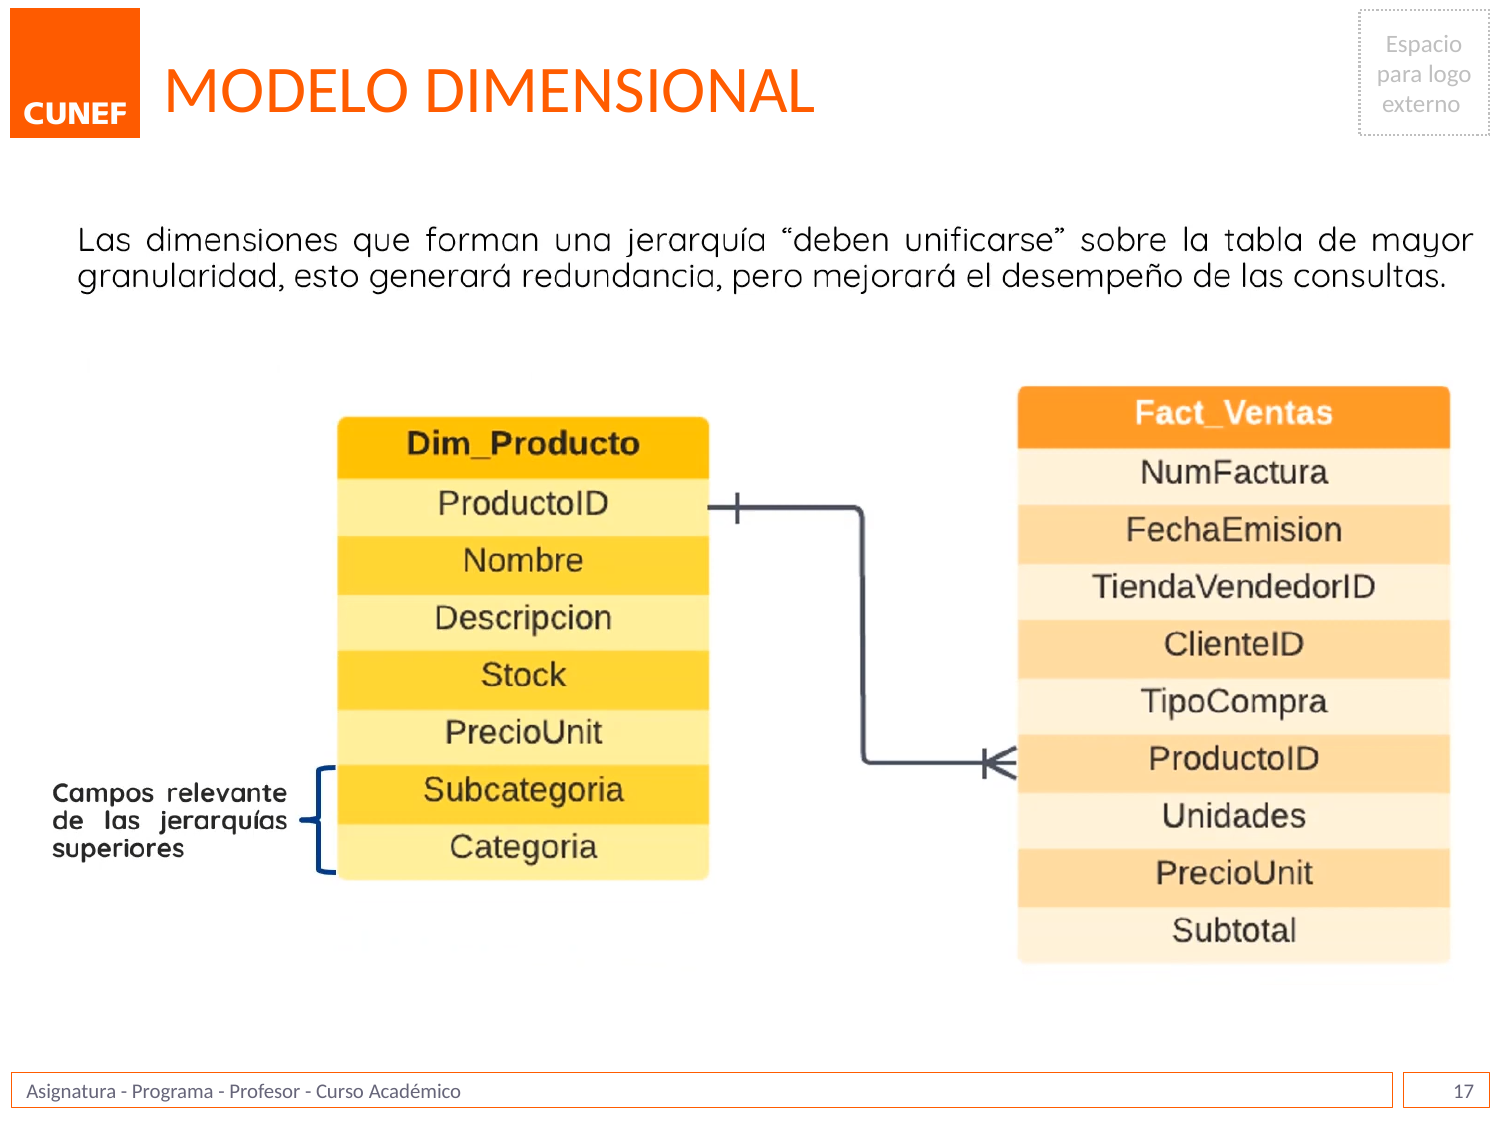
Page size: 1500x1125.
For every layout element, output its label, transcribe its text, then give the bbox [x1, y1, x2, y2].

footer Asignatura - Programa - Profesor - Curso Académico [11, 1072, 1393, 1108]
slide_number 17 [1403, 1072, 1490, 1108]
picture [26, 204, 1474, 985]
title MODELO DIMENSIONAL [149, 8, 1350, 134]
picture [10, 8, 140, 138]
